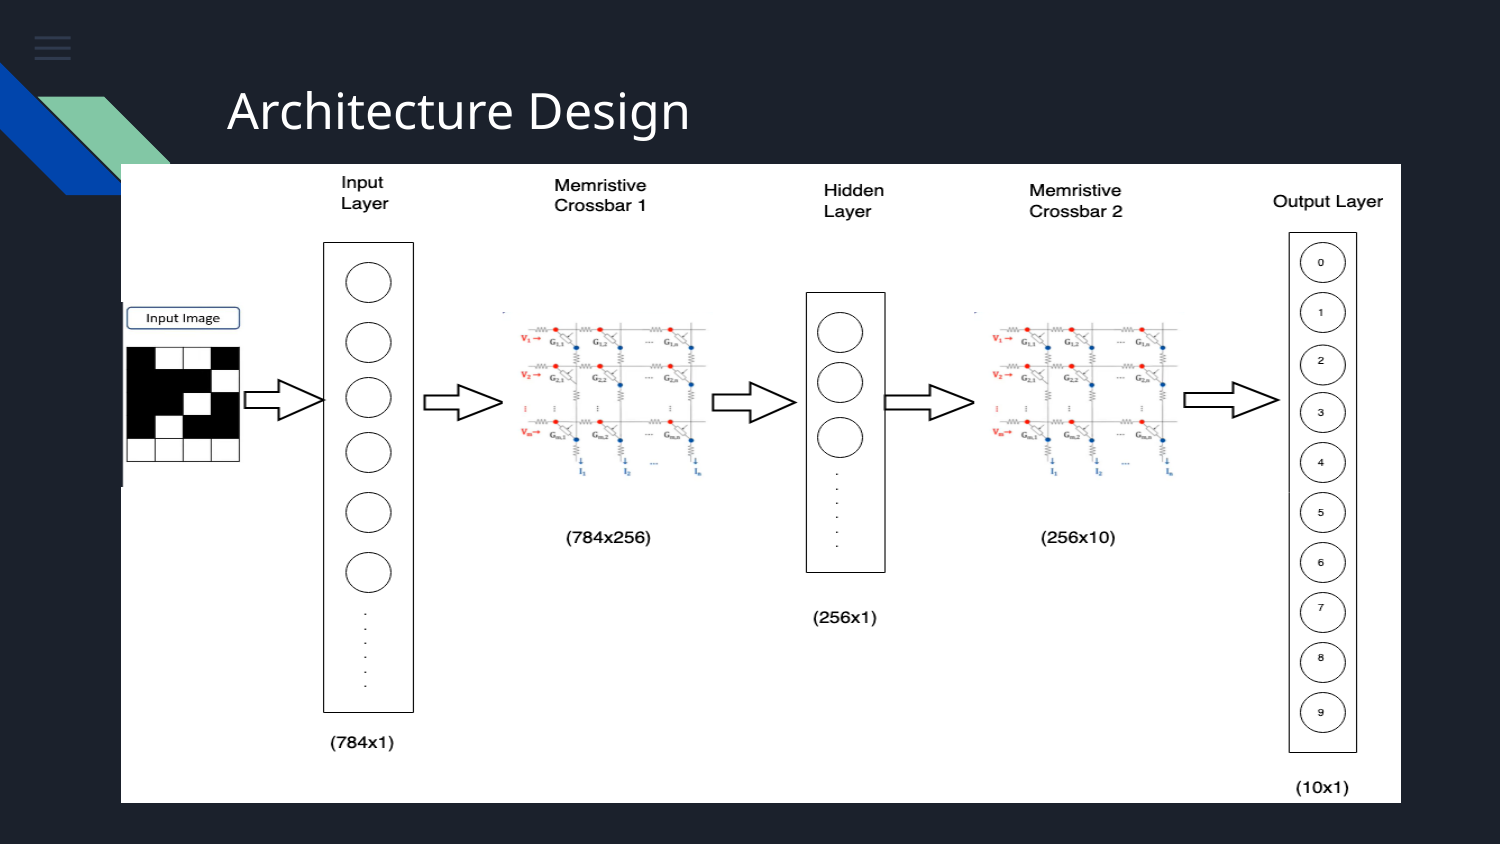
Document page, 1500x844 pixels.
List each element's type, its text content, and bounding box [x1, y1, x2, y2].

picture [121, 164, 1401, 803]
title Architecture Design [212, 64, 1368, 162]
